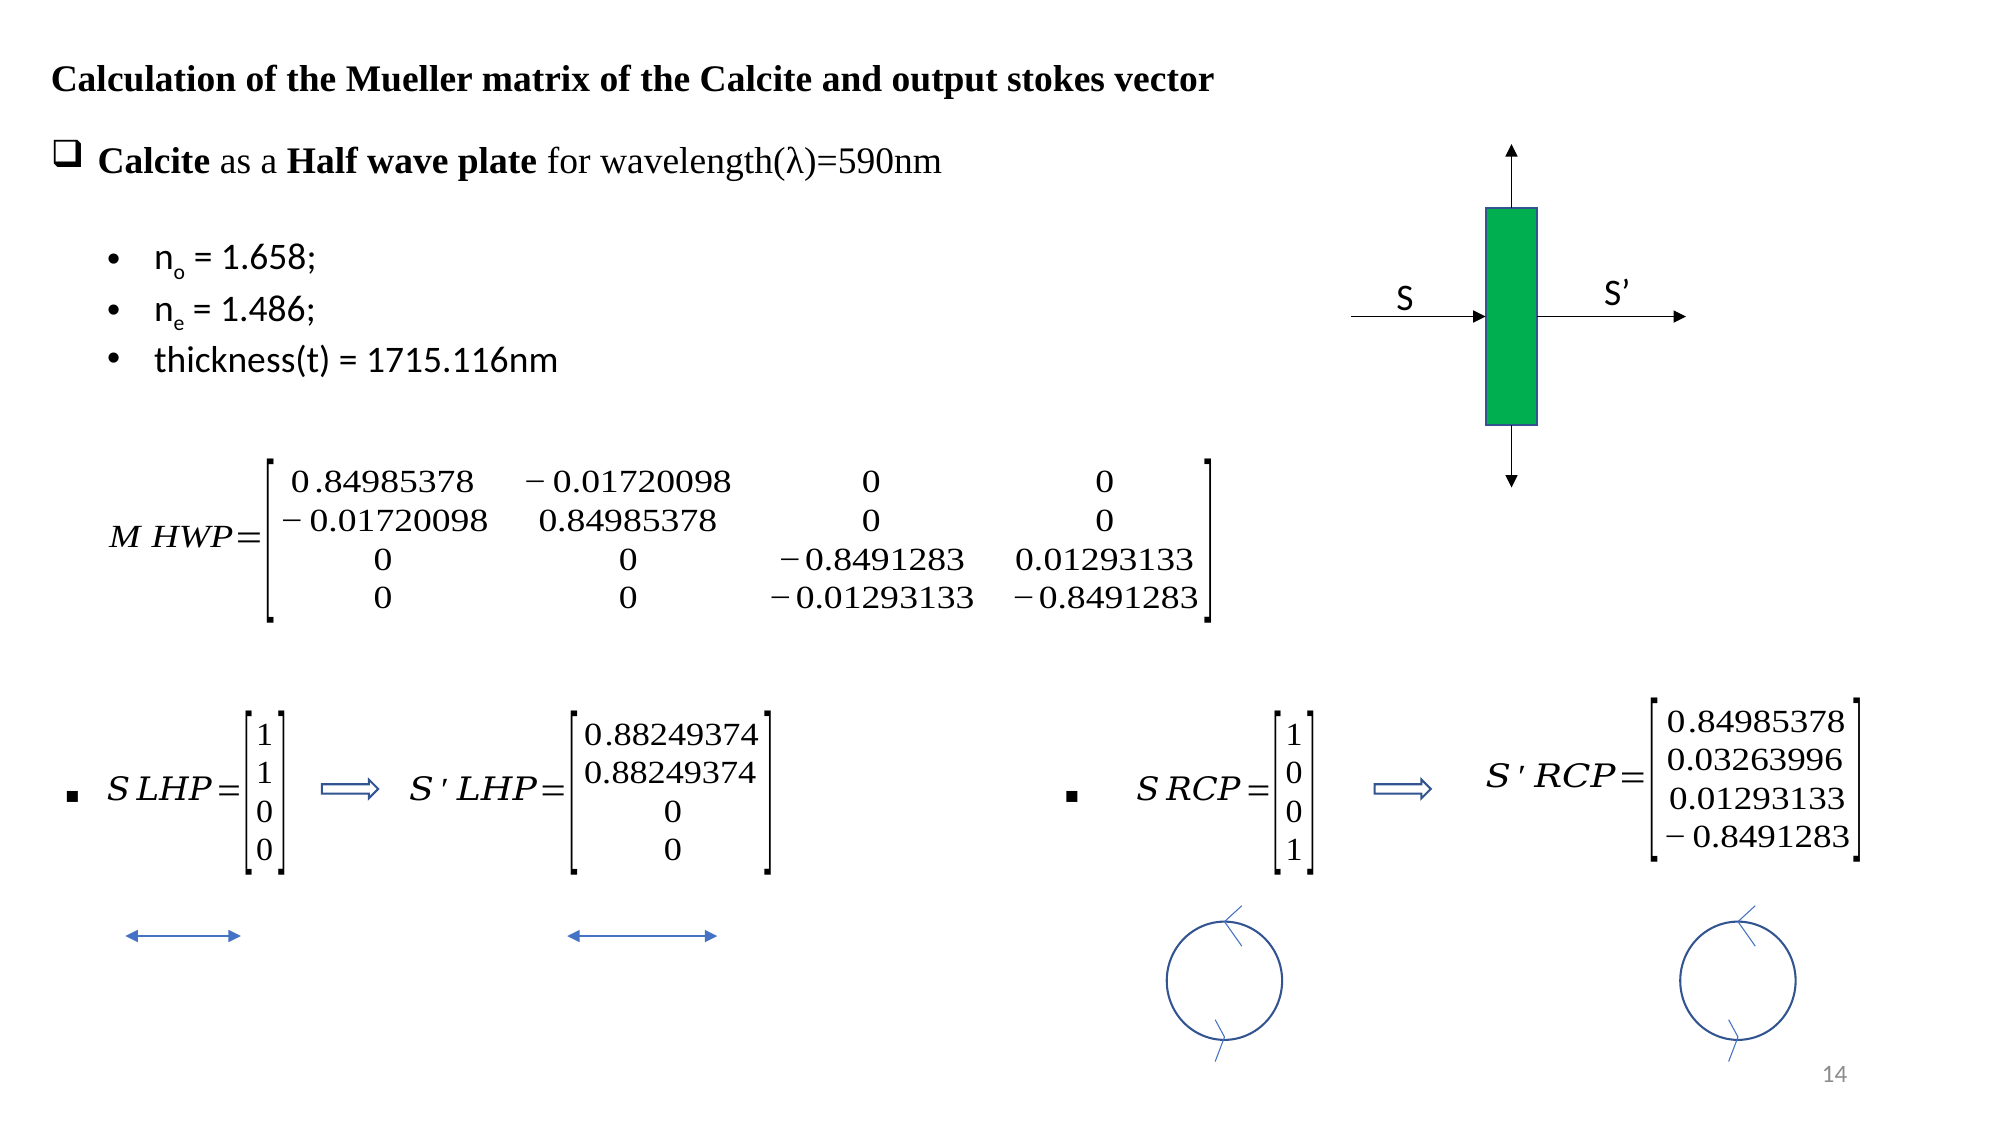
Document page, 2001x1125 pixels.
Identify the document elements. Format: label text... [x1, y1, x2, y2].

slide_number 14 [1412, 1042, 1863, 1103]
text_box [1679, 920, 1797, 1041]
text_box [1224, 921, 1242, 947]
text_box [1215, 1040, 1225, 1062]
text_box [1728, 1019, 1738, 1040]
text_box [1373, 777, 1433, 801]
text_box [1485, 207, 1538, 426]
text_box S [1381, 265, 1434, 316]
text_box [1737, 905, 1756, 921]
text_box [1737, 921, 1756, 947]
text_box [49, 771, 93, 832]
text_box [1048, 771, 1137, 832]
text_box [1215, 1019, 1225, 1040]
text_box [1224, 905, 1242, 921]
text_box no = 1.658; ne = 1.486; thickness(t) = 1715.116nm [92, 224, 681, 387]
text_box [1165, 920, 1284, 1041]
text_box Calculation of the Mueller matrix of the Calcite and output stokes vector [36, 46, 1549, 106]
text_box S’ [1589, 317, 1681, 321]
text_box S [1381, 317, 1434, 326]
text_box S’ [1589, 261, 1681, 316]
text_box [320, 777, 380, 801]
text_box Calcite as a Half wave plate for wavelength(λ)=590nm [36, 128, 1060, 188]
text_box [1728, 1040, 1738, 1062]
